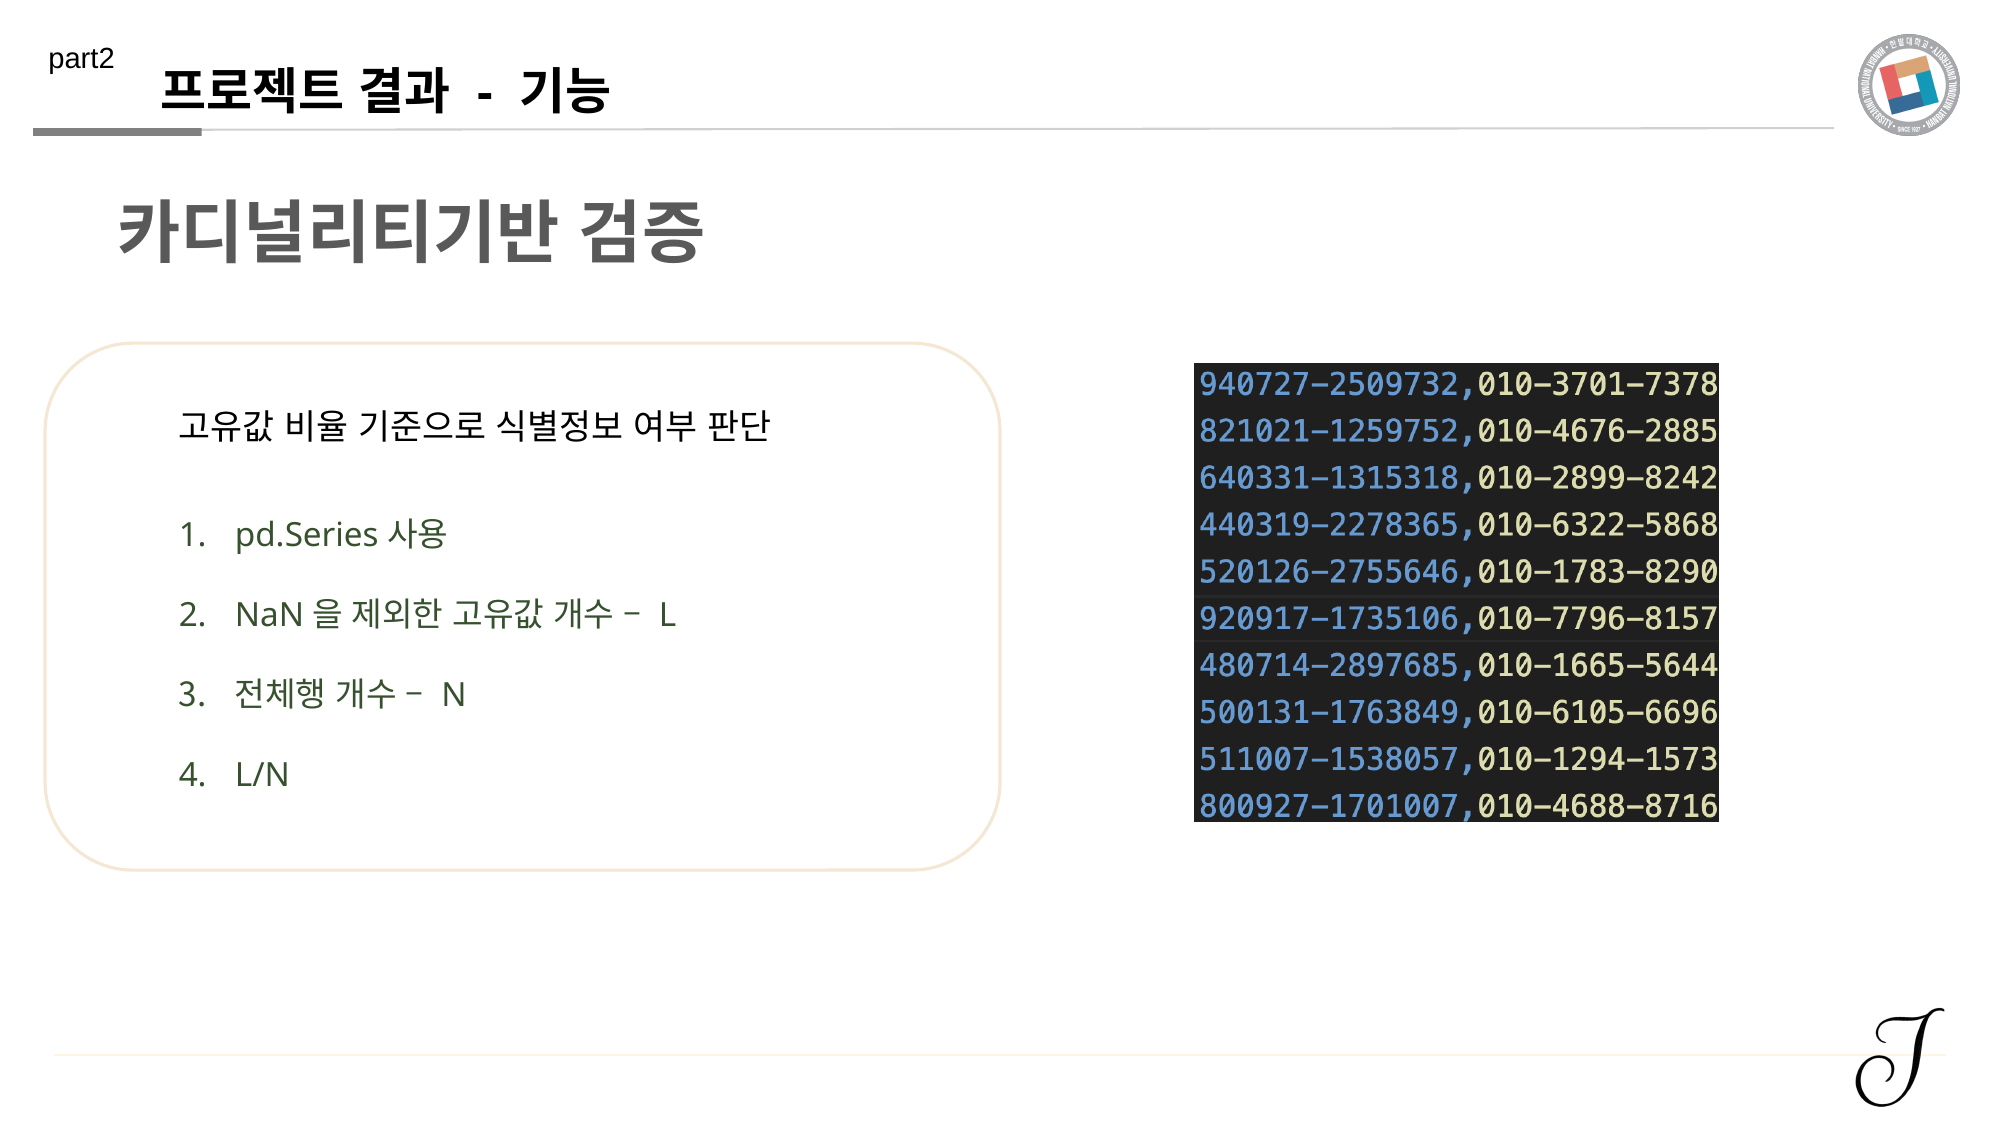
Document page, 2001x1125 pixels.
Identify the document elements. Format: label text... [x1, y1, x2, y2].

picture [1836, 986, 1961, 1125]
text_box 카디널리티기반 검증 [117, 223, 1166, 321]
text_box part2 [33, 31, 162, 82]
text_box 프로젝트 결과 - 기능 [145, 52, 1411, 127]
text_box [33, 128, 202, 136]
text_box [66, 127, 1835, 131]
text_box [44, 342, 1001, 871]
picture [1194, 363, 1719, 822]
picture [1858, 33, 1961, 137]
